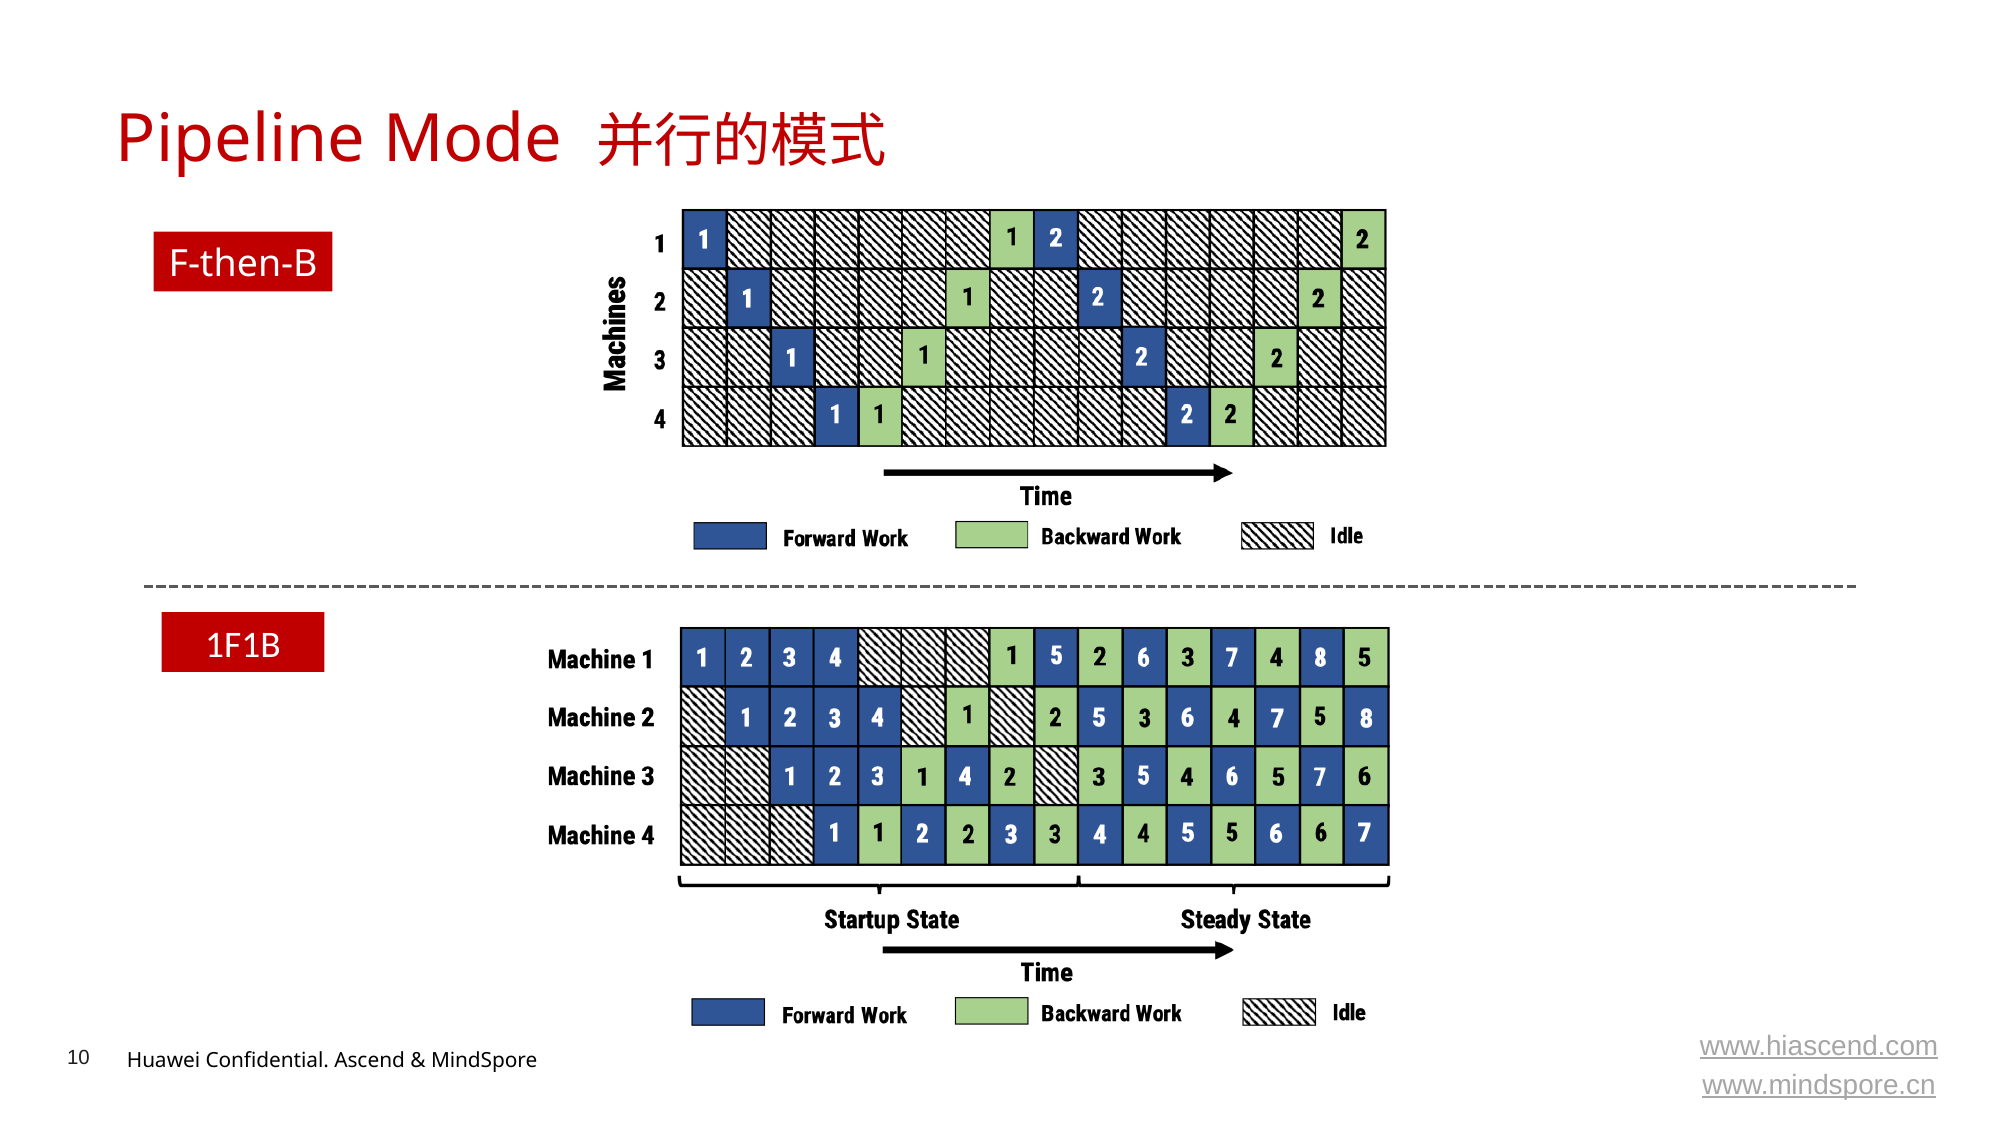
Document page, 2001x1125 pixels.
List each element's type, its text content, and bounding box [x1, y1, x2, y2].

text_box Pipeline Mode 并行的模式 [101, 87, 1900, 185]
text_box 1F1B [161, 612, 325, 672]
picture [463, 611, 1460, 1047]
picture [463, 184, 1474, 566]
text_box F-then-B [153, 231, 333, 292]
